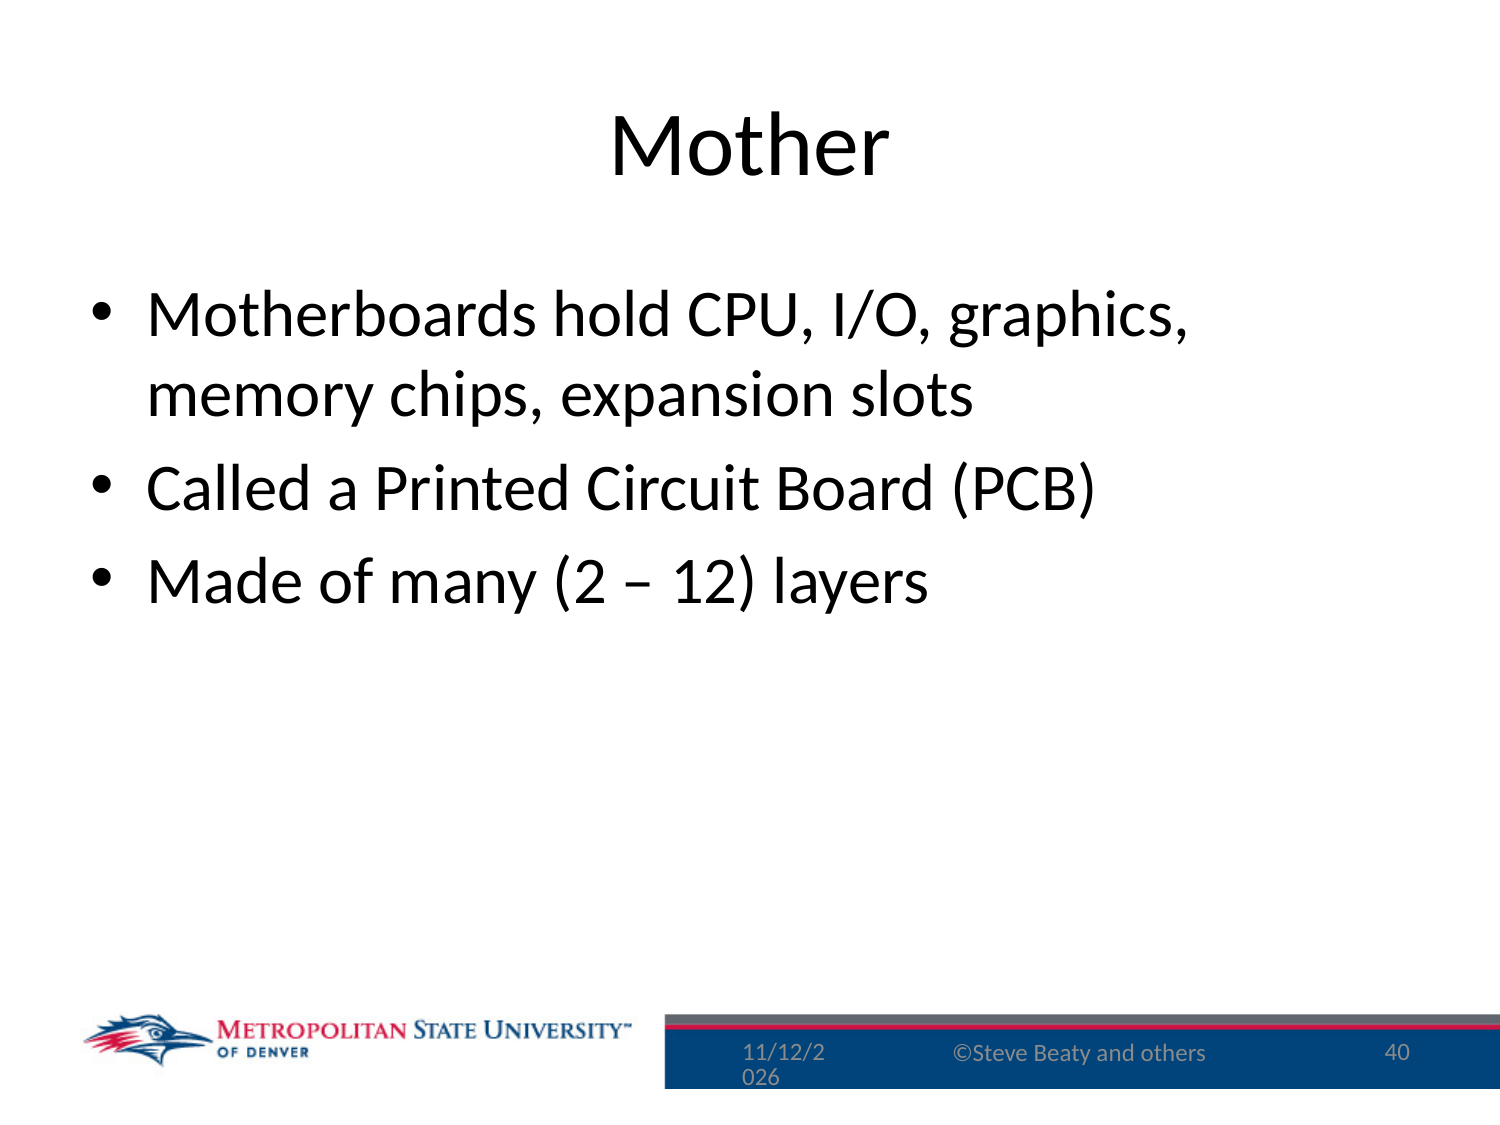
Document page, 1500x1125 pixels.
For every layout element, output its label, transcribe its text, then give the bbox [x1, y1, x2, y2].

title Mother [75, 45, 1425, 233]
list Motherboards hold CPU, I/O, graphics, memory chips, expansion slots Called a Printed Circuit Board (PCB) Made of many (2 – 12) layers [75, 262, 1425, 1005]
slide_number 40 [1316, 1020, 1425, 1081]
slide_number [727, 1020, 842, 1081]
footer ©Steve Beaty and others [841, 1021, 1317, 1082]
picture [44, 1012, 1500, 1089]
